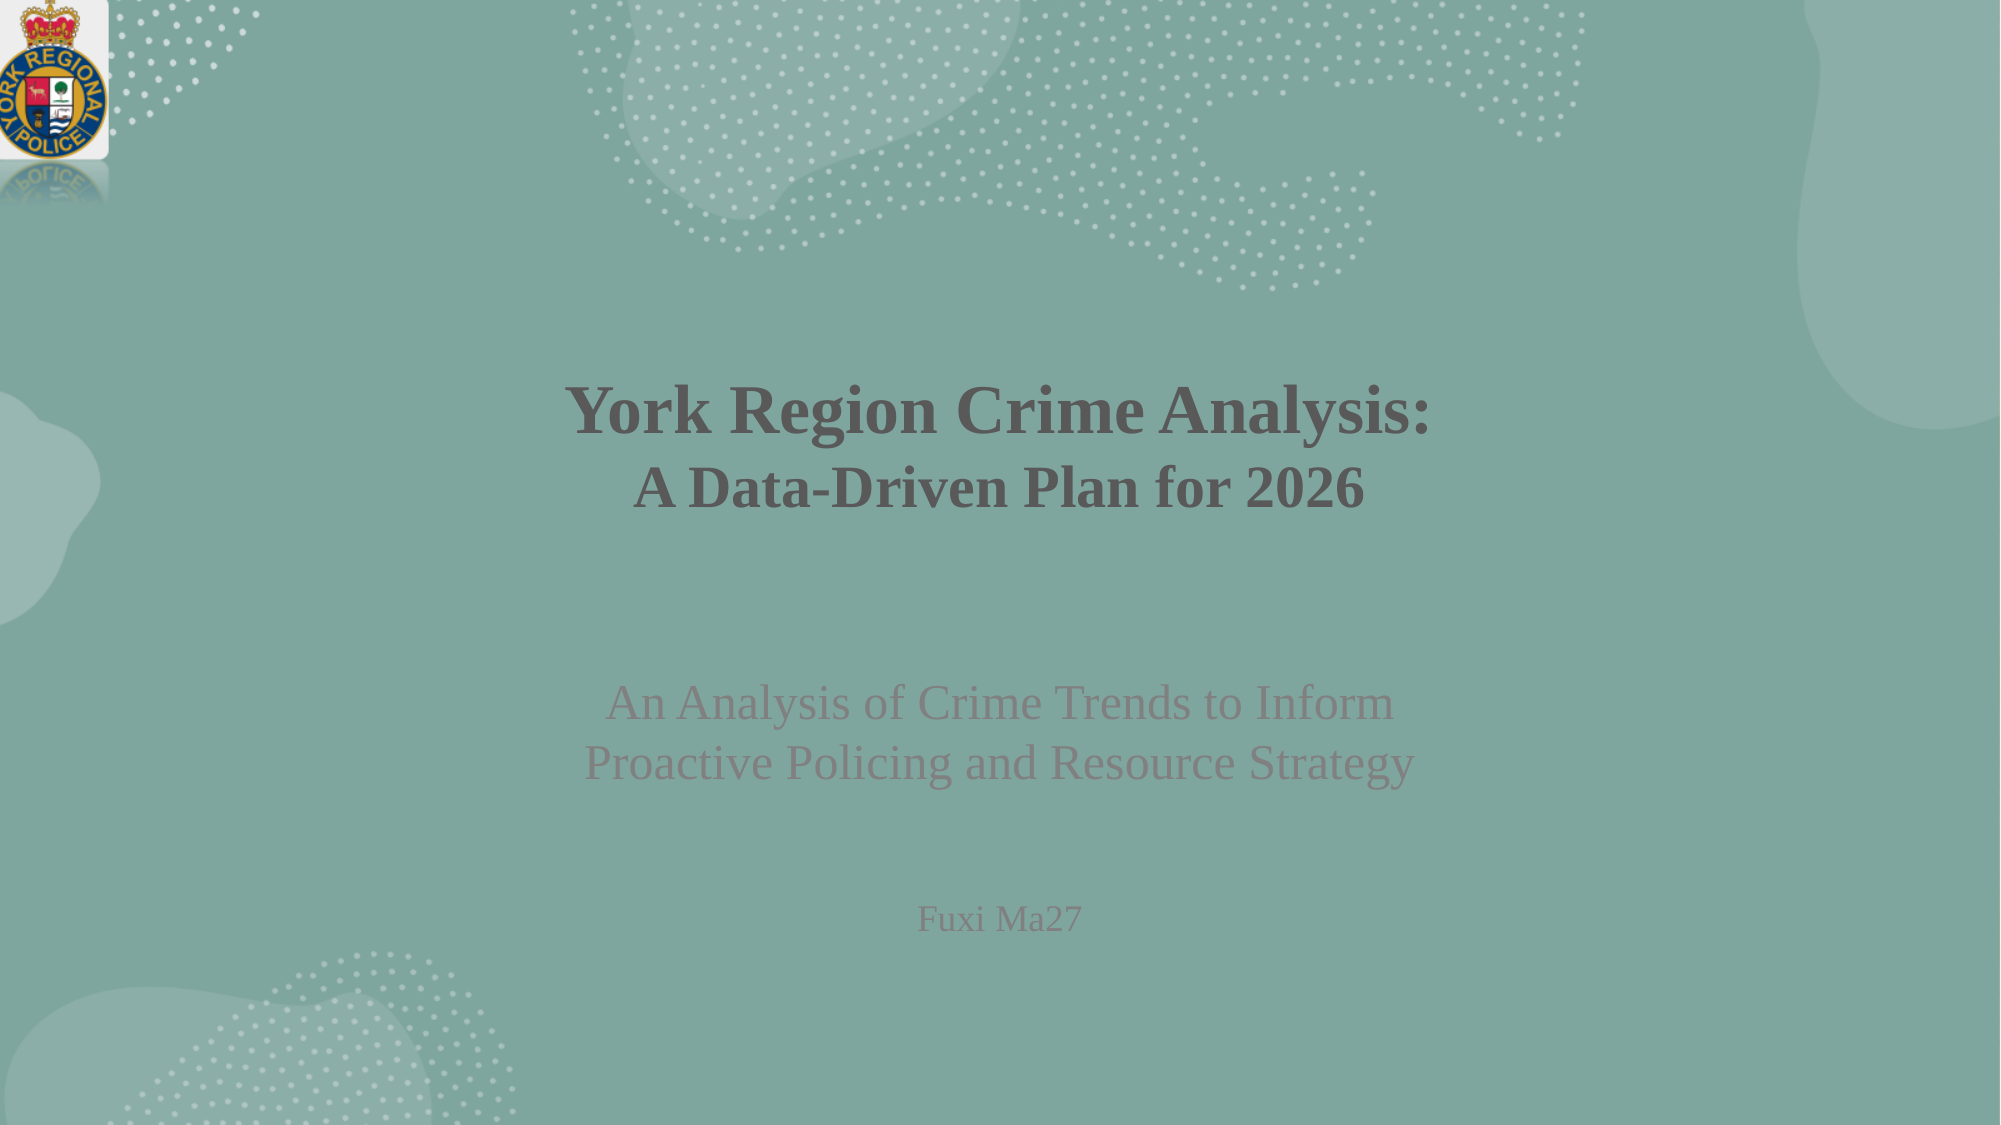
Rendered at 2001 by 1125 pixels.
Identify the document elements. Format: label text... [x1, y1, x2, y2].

text_box An Analysis of Crime Trends to Inform Proactive Policing and Resource Strategy Fuxi Ma27 [499, 661, 1501, 947]
title York Region Crime Analysis: A Data-Driven Plan for 2026 [546, 321, 1454, 563]
picture [0, 0, 2001, 1125]
